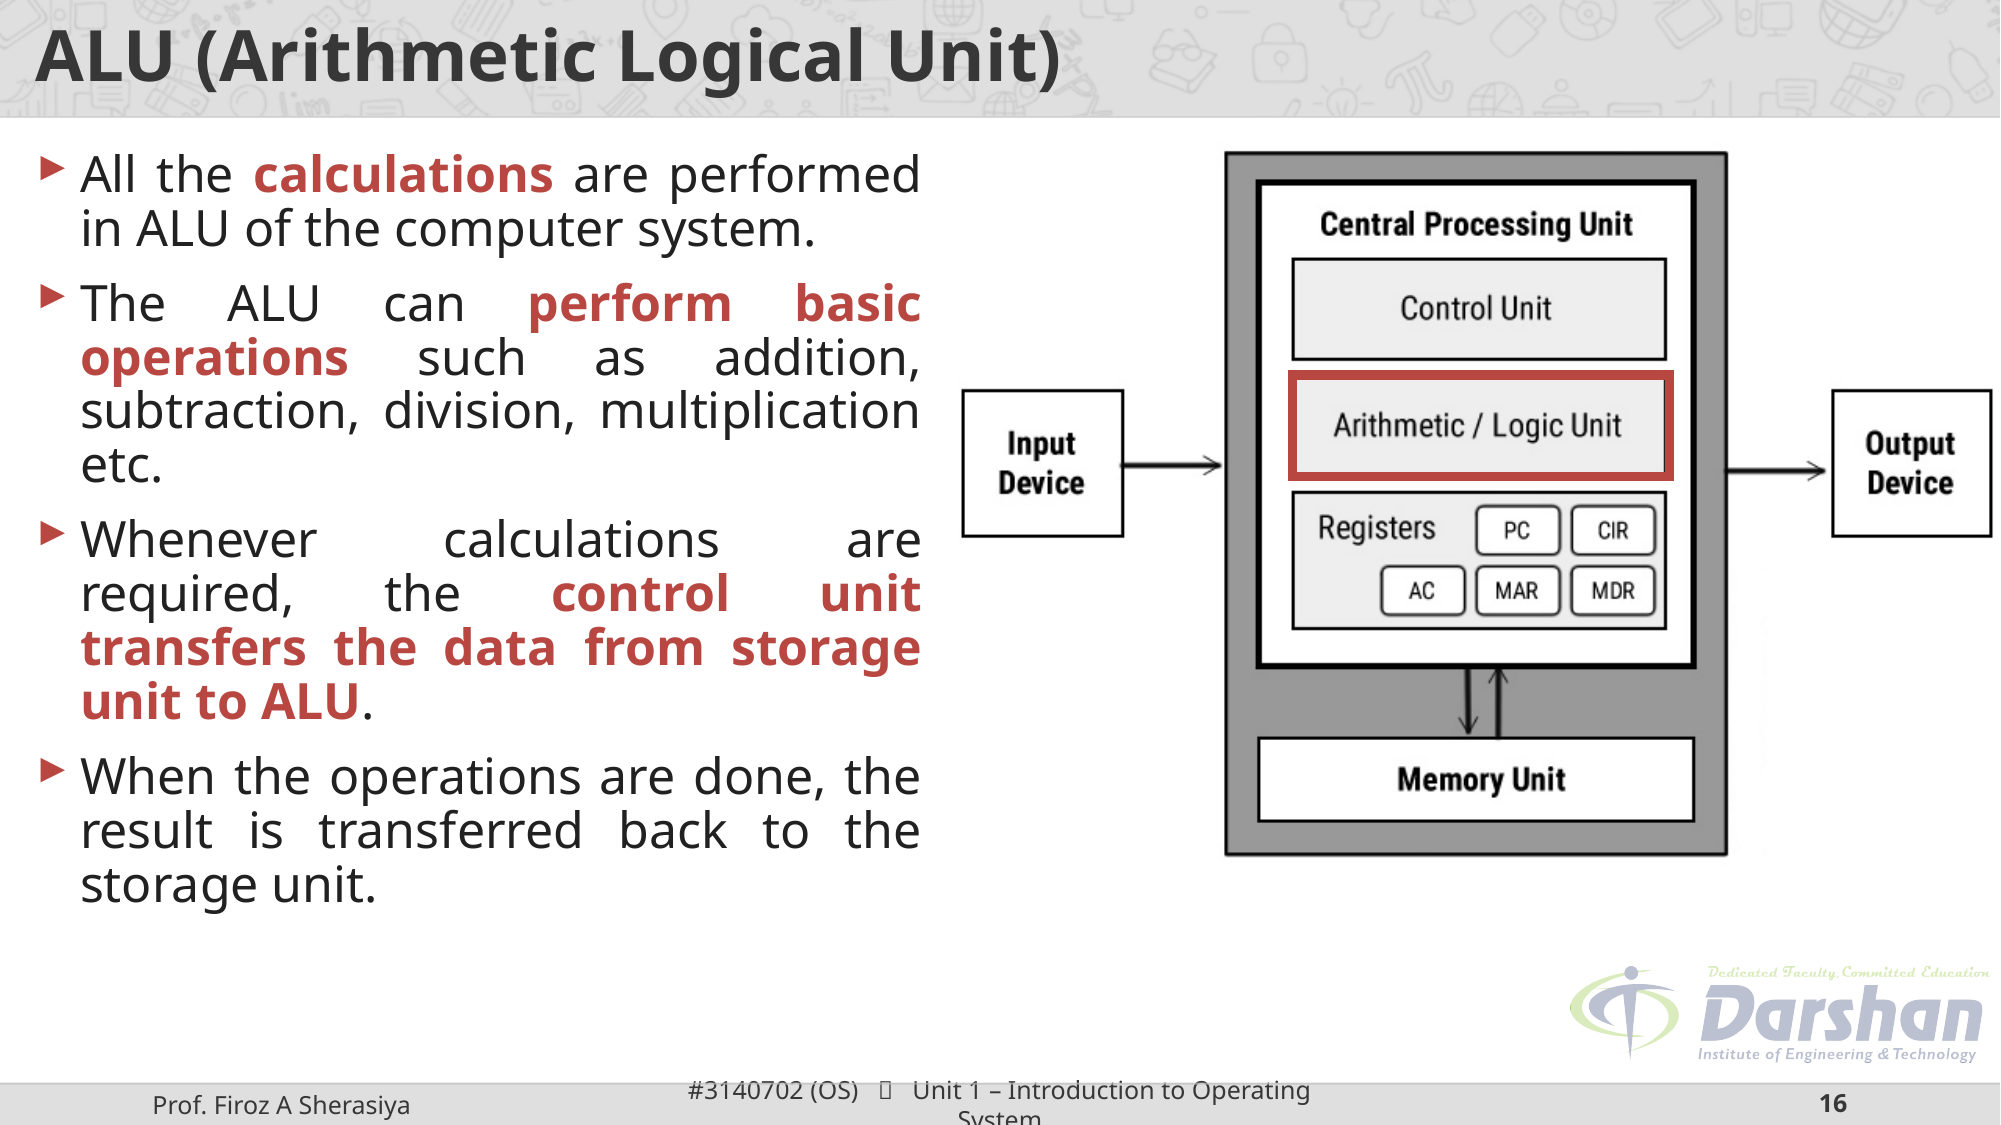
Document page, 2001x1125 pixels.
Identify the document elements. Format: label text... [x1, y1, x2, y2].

title ALU (Arithmetic Logical Unit) [0, 0, 2000, 117]
picture [958, 141, 2000, 868]
list All the calculations are performed in ALU of the computer system. The ALU can perform basic operations such as addition, subtraction, division, multiplication etc. Whenever calculations are required, the control unit transfers the data from storage unit to ALU. When the operations are done, the result is transferred back to the storage unit. [21, 141, 938, 1059]
